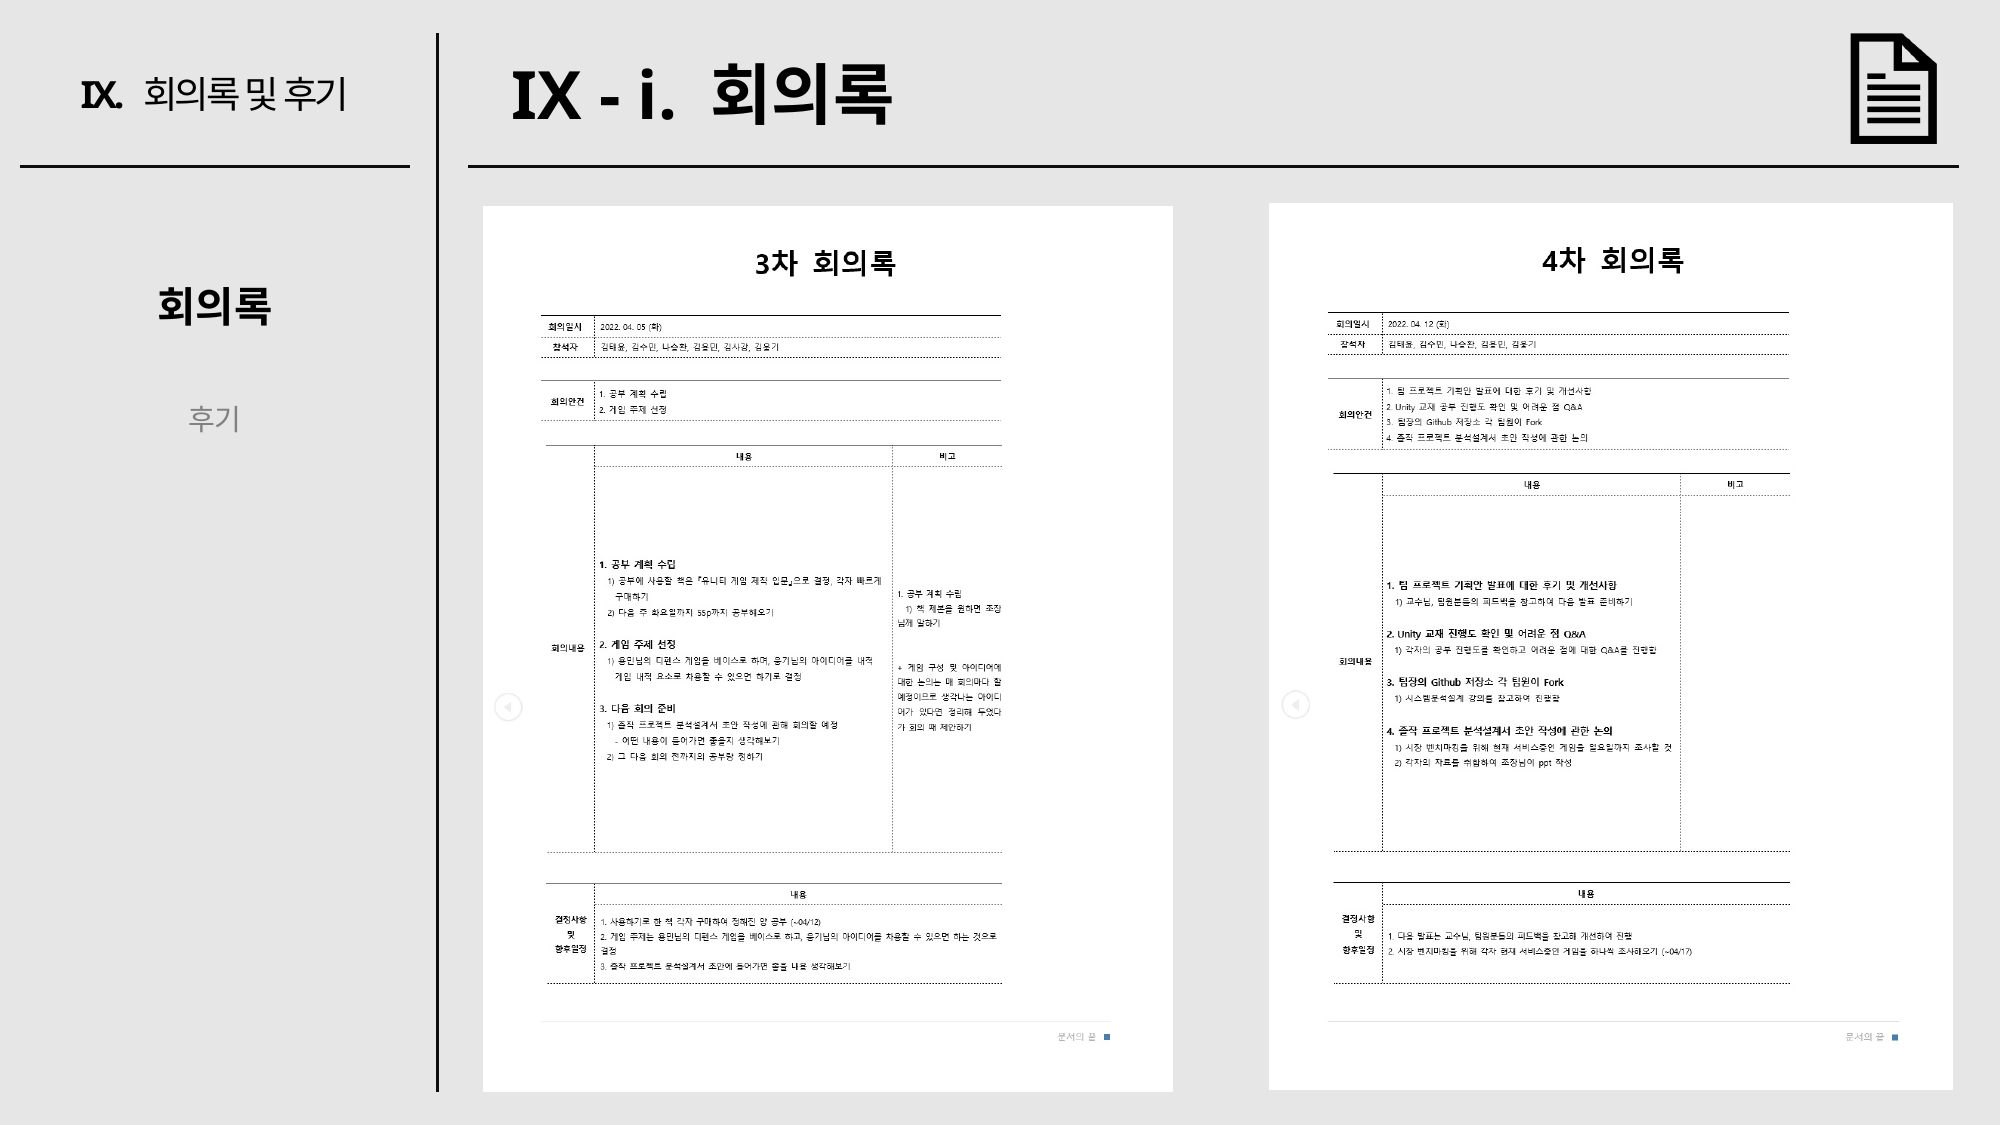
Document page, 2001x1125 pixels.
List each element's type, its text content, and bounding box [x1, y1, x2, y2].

picture [1269, 203, 1953, 1090]
text_box 후기 [19, 393, 411, 444]
text_box 회의록 [19, 273, 411, 338]
text_box IX - i. 회의록 [496, 45, 1827, 141]
picture [483, 206, 1173, 1093]
picture [1827, 22, 1960, 155]
text_box IX. 회의록 및 후기 [19, 63, 411, 123]
